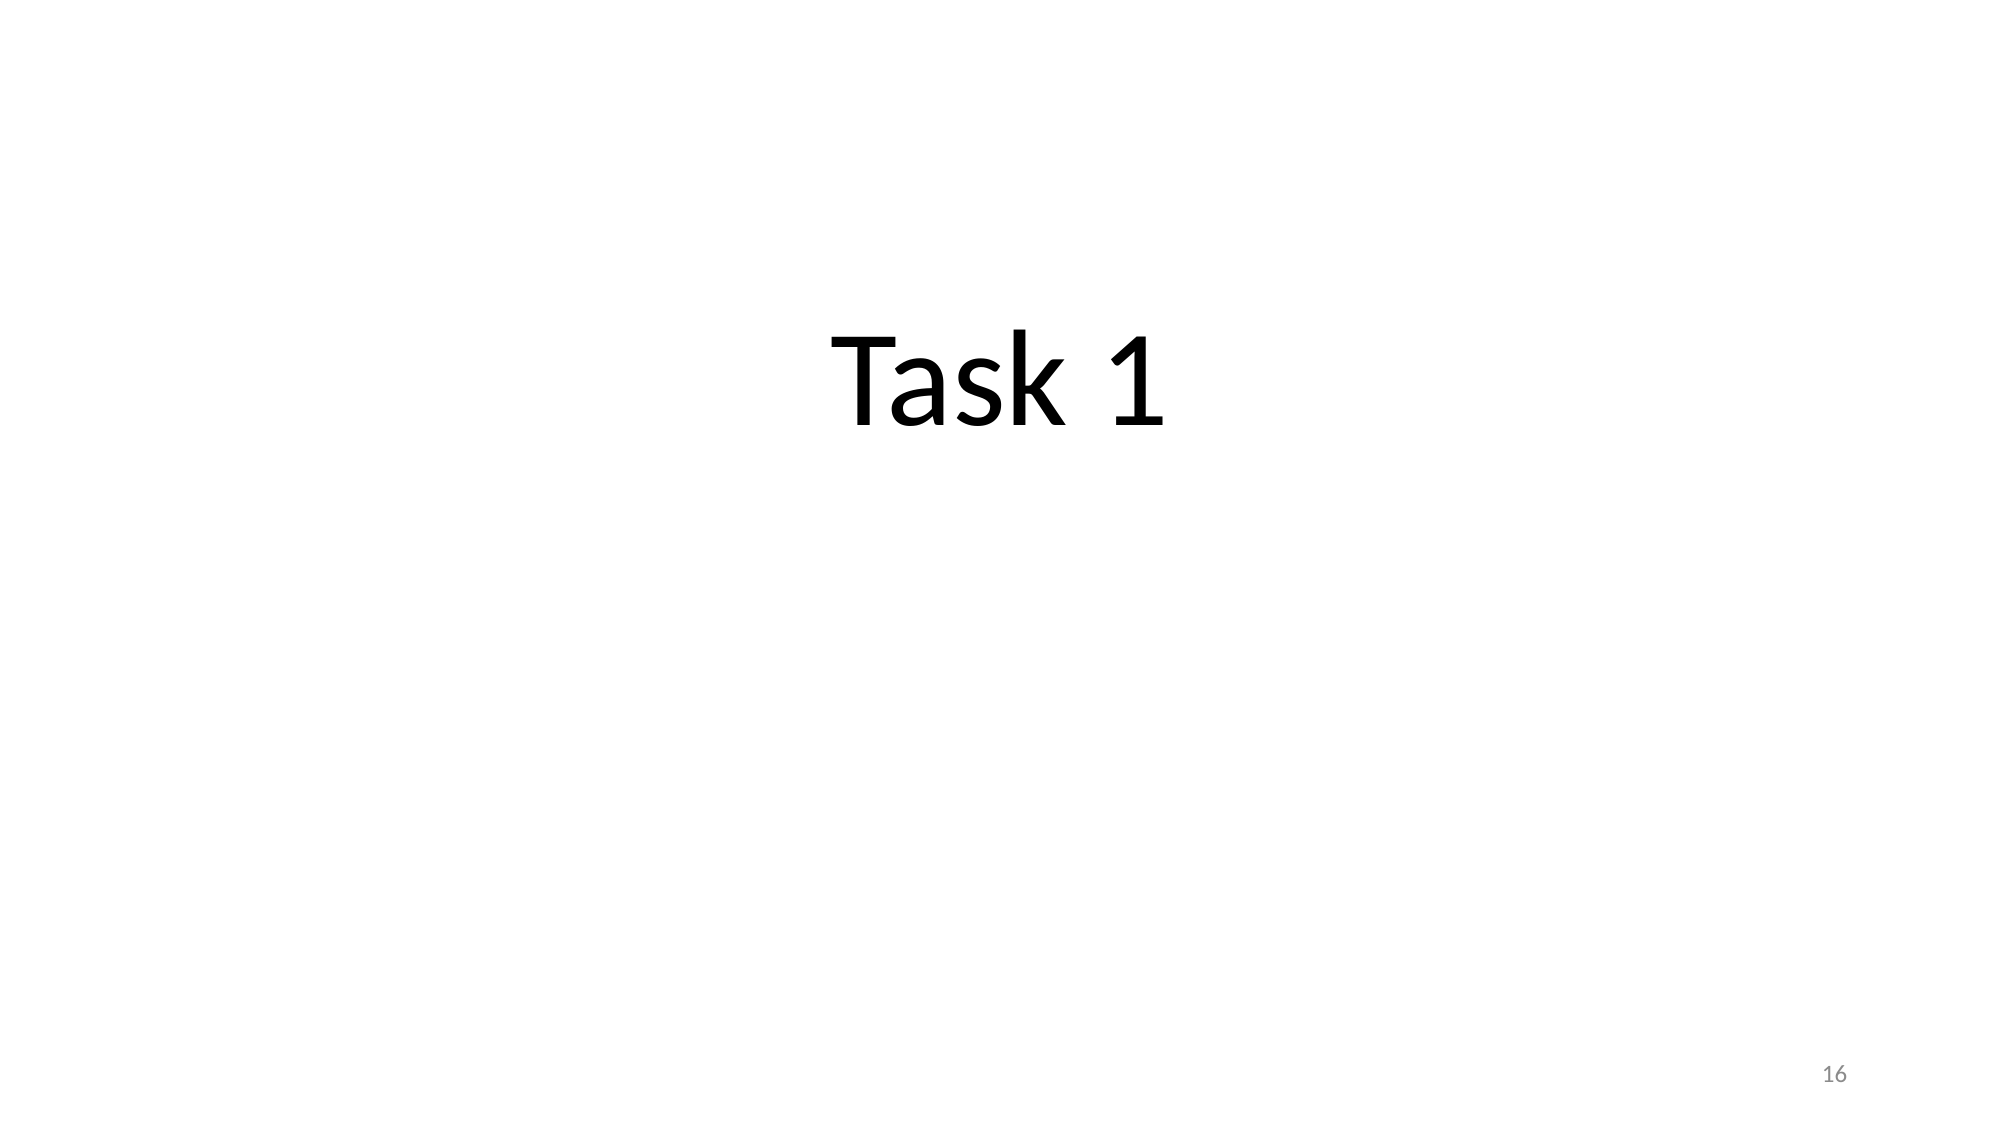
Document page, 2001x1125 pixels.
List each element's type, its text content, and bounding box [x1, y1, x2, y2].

slide_number 16 [1412, 1042, 1863, 1103]
list Task 1 [137, 299, 1863, 1014]
